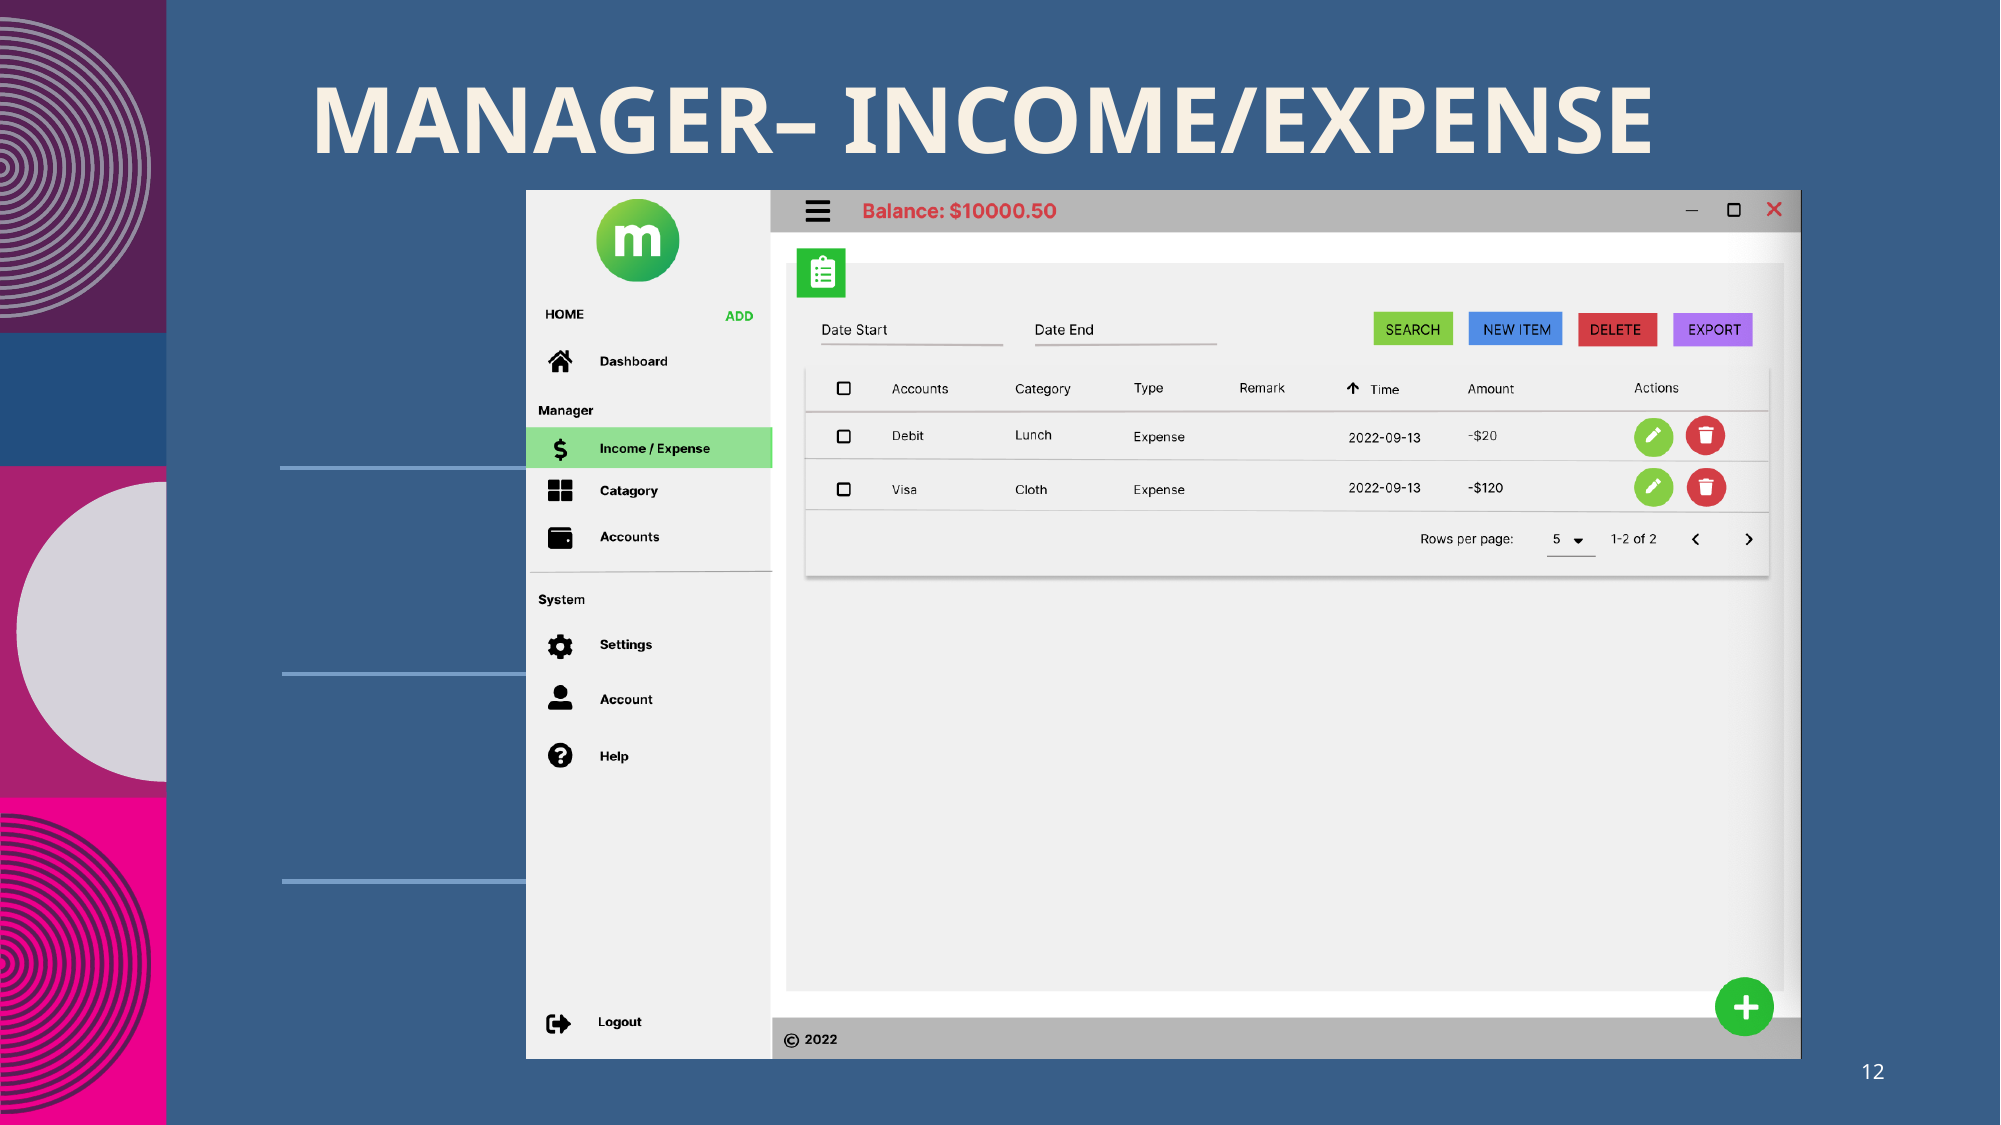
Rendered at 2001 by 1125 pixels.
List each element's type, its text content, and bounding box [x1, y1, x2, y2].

picture [1, 18, 151, 318]
picture [1, 814, 151, 1114]
slide_number 12 [1824, 1042, 1900, 1103]
picture [526, 190, 1802, 1059]
title Manager– income/expense [294, 66, 1966, 284]
